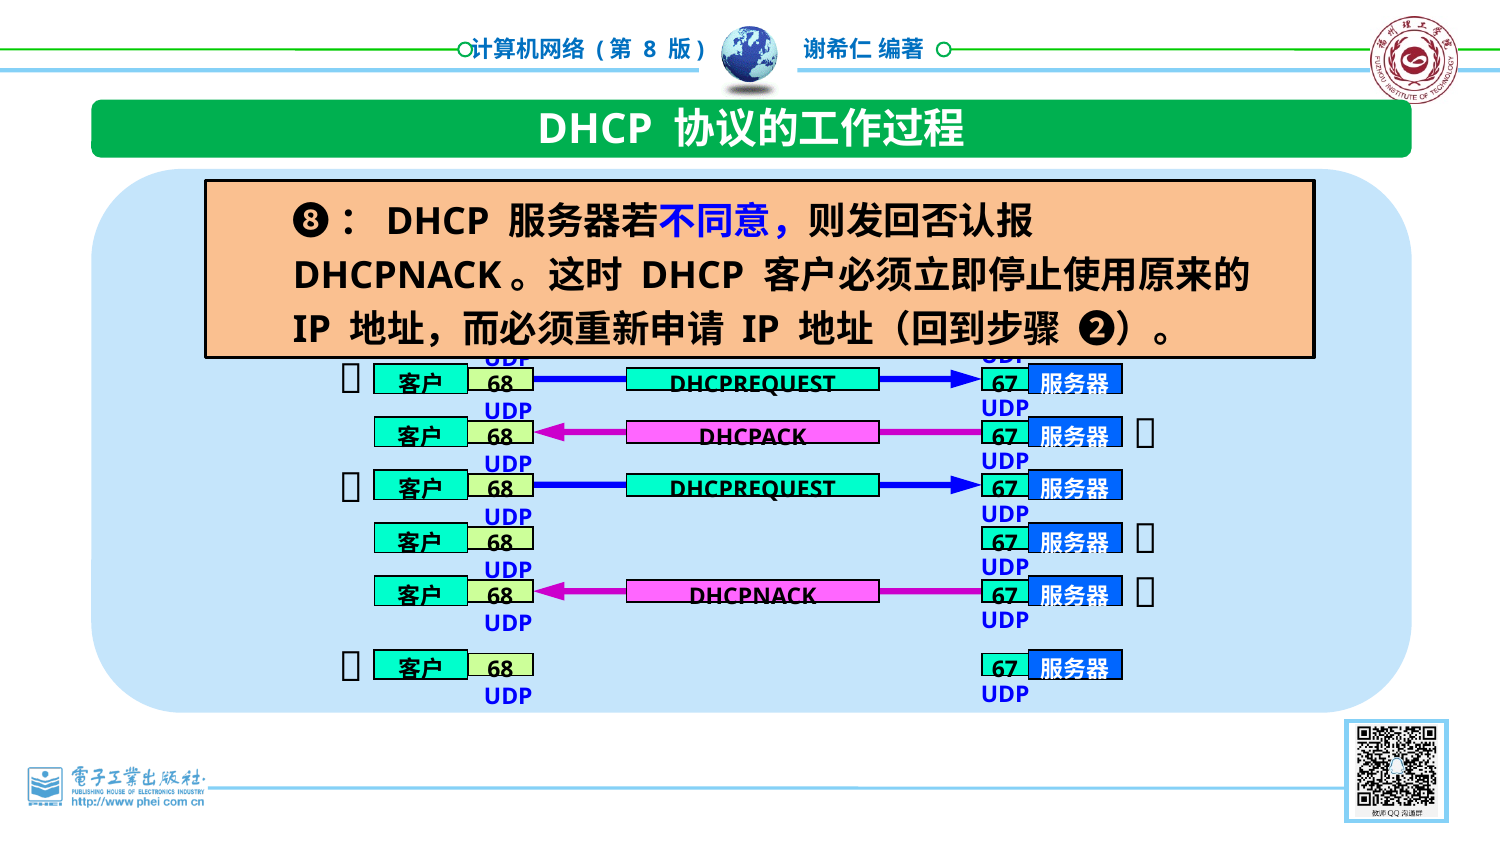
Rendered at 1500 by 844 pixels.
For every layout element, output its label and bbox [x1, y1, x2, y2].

picture [1355, 724, 1438, 817]
text_box [89, 166, 1414, 718]
picture [719, 24, 779, 94]
picture [23, 764, 208, 809]
text_box [91, 94, 1412, 159]
picture [1370, 16, 1458, 104]
